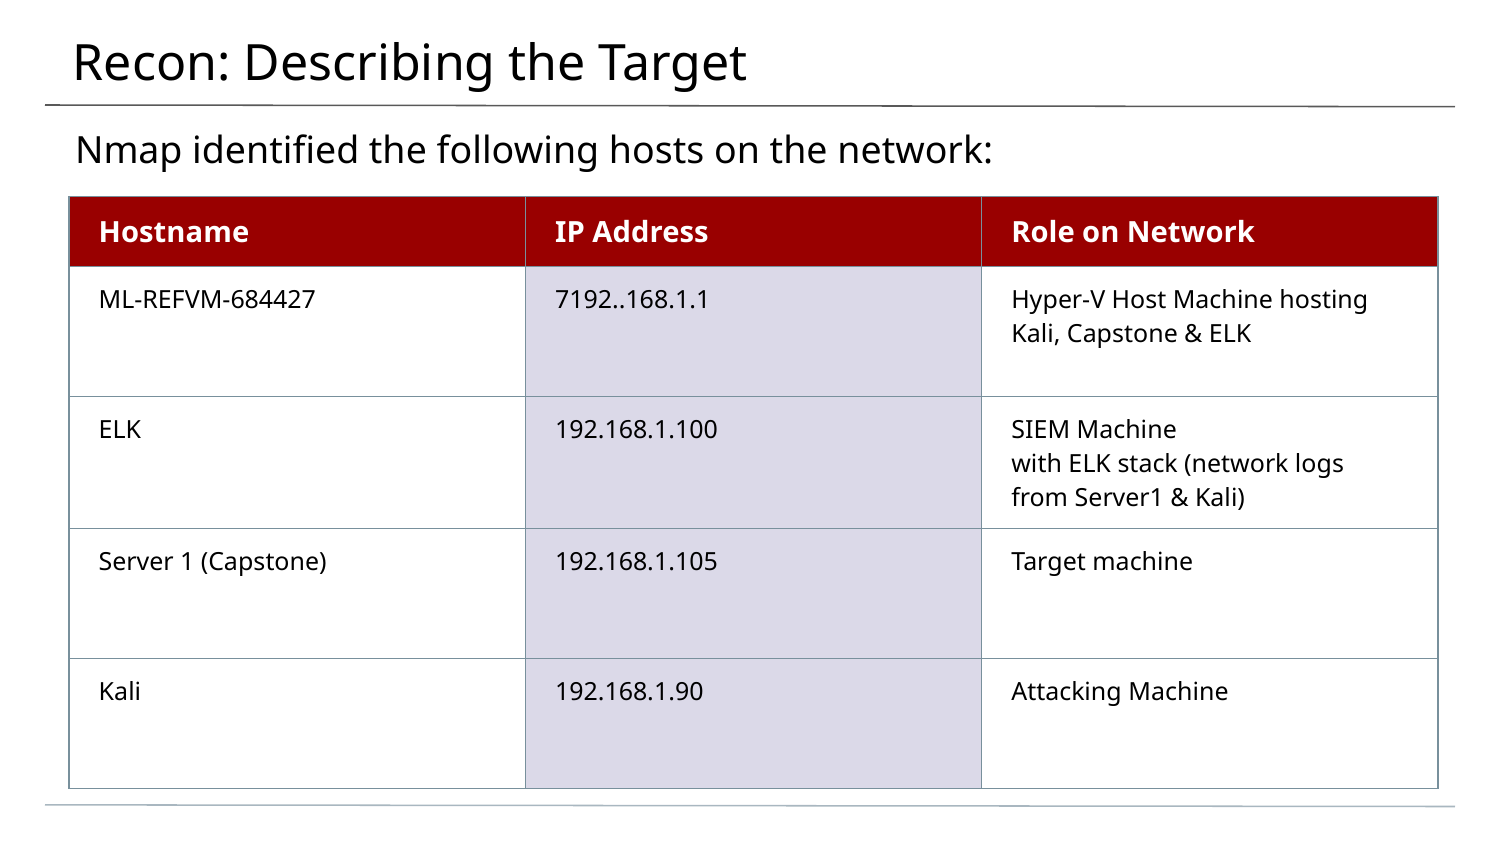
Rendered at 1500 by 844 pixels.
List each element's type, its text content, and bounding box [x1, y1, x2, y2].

table_cell ELK [70, 397, 525, 528]
table_header IP Address [526, 197, 981, 266]
table_cell 192.168.1.90 [526, 659, 981, 788]
table_cell Server 1 (Capstone) [70, 529, 525, 658]
table_cell Attacking Machine [982, 659, 1437, 788]
table_cell Hyper-V Host Machine hosting Kali, Capstone & ELK [982, 267, 1437, 396]
table_header Hostname [70, 197, 525, 266]
table_cell Target machine [982, 529, 1437, 658]
title Recon: Describing the Target [0, 0, 1500, 88]
table_cell 7192..168.1.1 [526, 267, 981, 396]
table_header Role on Network [982, 197, 1437, 266]
table_cell ML-REFVM-684427 [70, 267, 525, 396]
table_cell Kali [70, 659, 525, 788]
subtitle Nmap identified the following hosts on the network: [0, 110, 1500, 171]
table_cell 192.168.1.100 [526, 397, 981, 528]
table_cell SIEM Machine with ELK stack (network logs from Server1 & Kali) [982, 397, 1437, 528]
table_cell 192.168.1.105 [526, 529, 981, 658]
